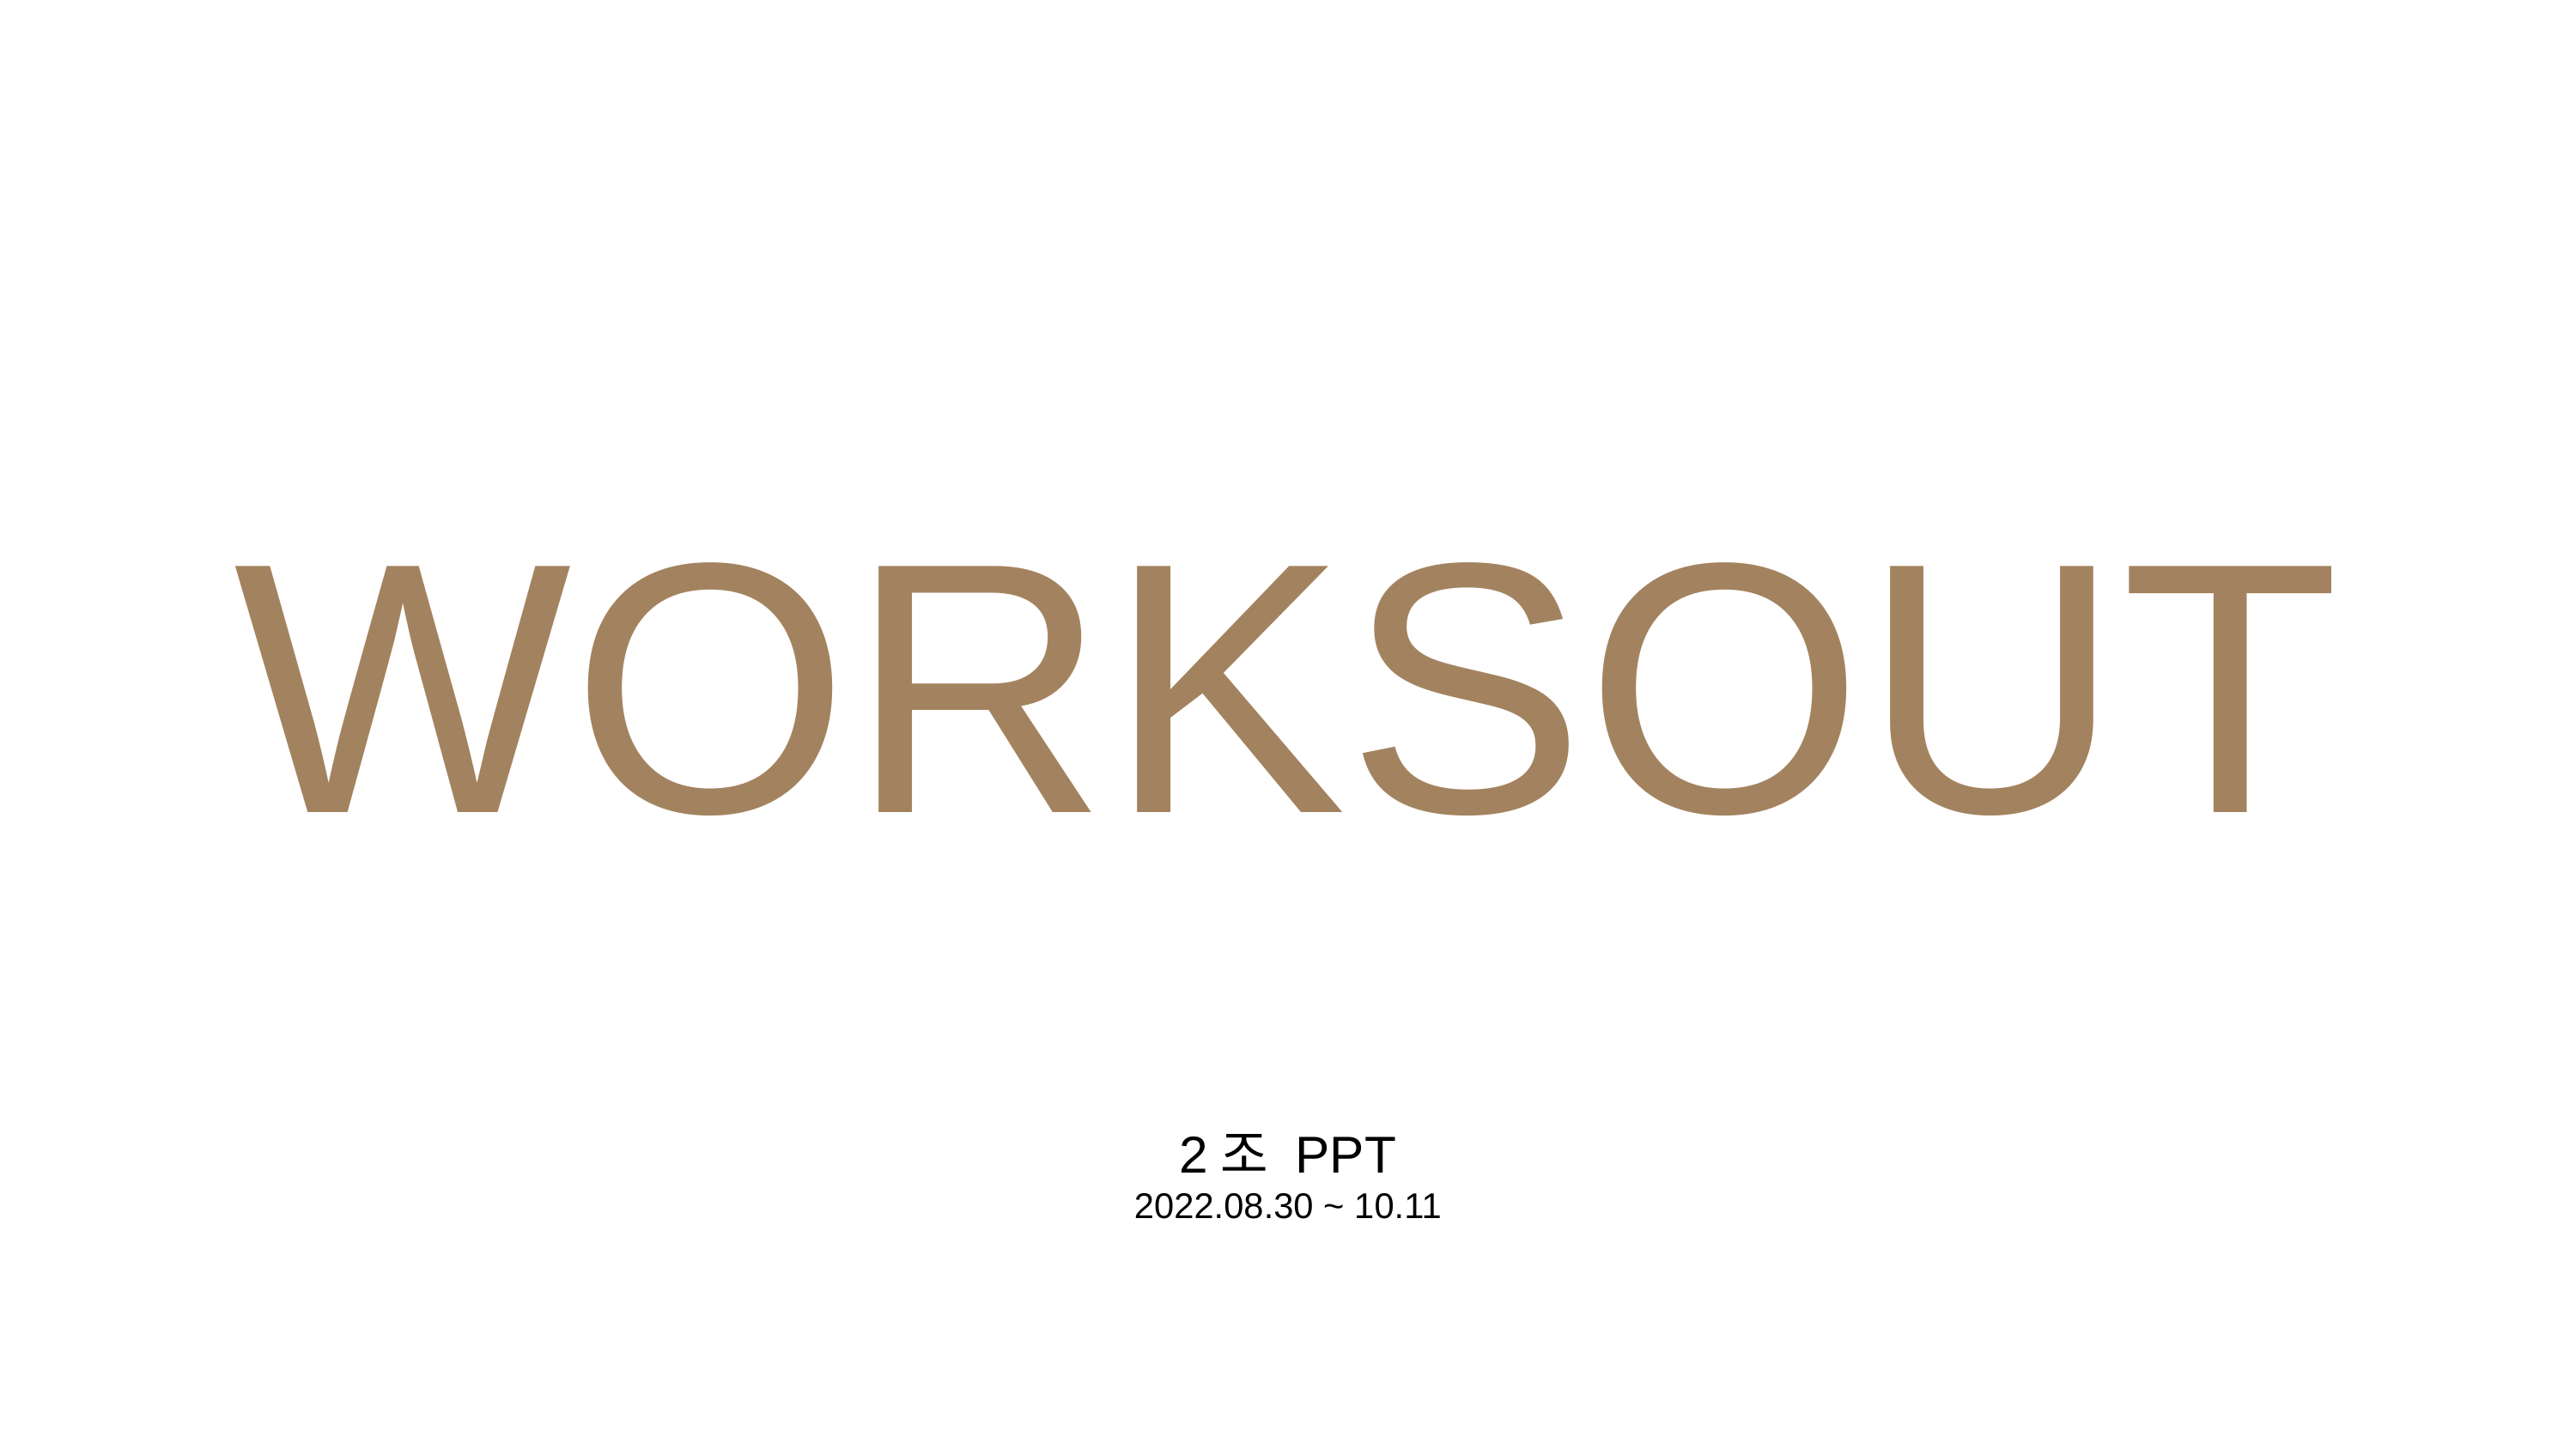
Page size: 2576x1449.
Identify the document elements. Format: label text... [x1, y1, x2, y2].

text_box WORKSOUT [0, 448, 2576, 891]
text_box 2조 PPT 2022.08.30 ~ 10.11 [1016, 1114, 1560, 1233]
